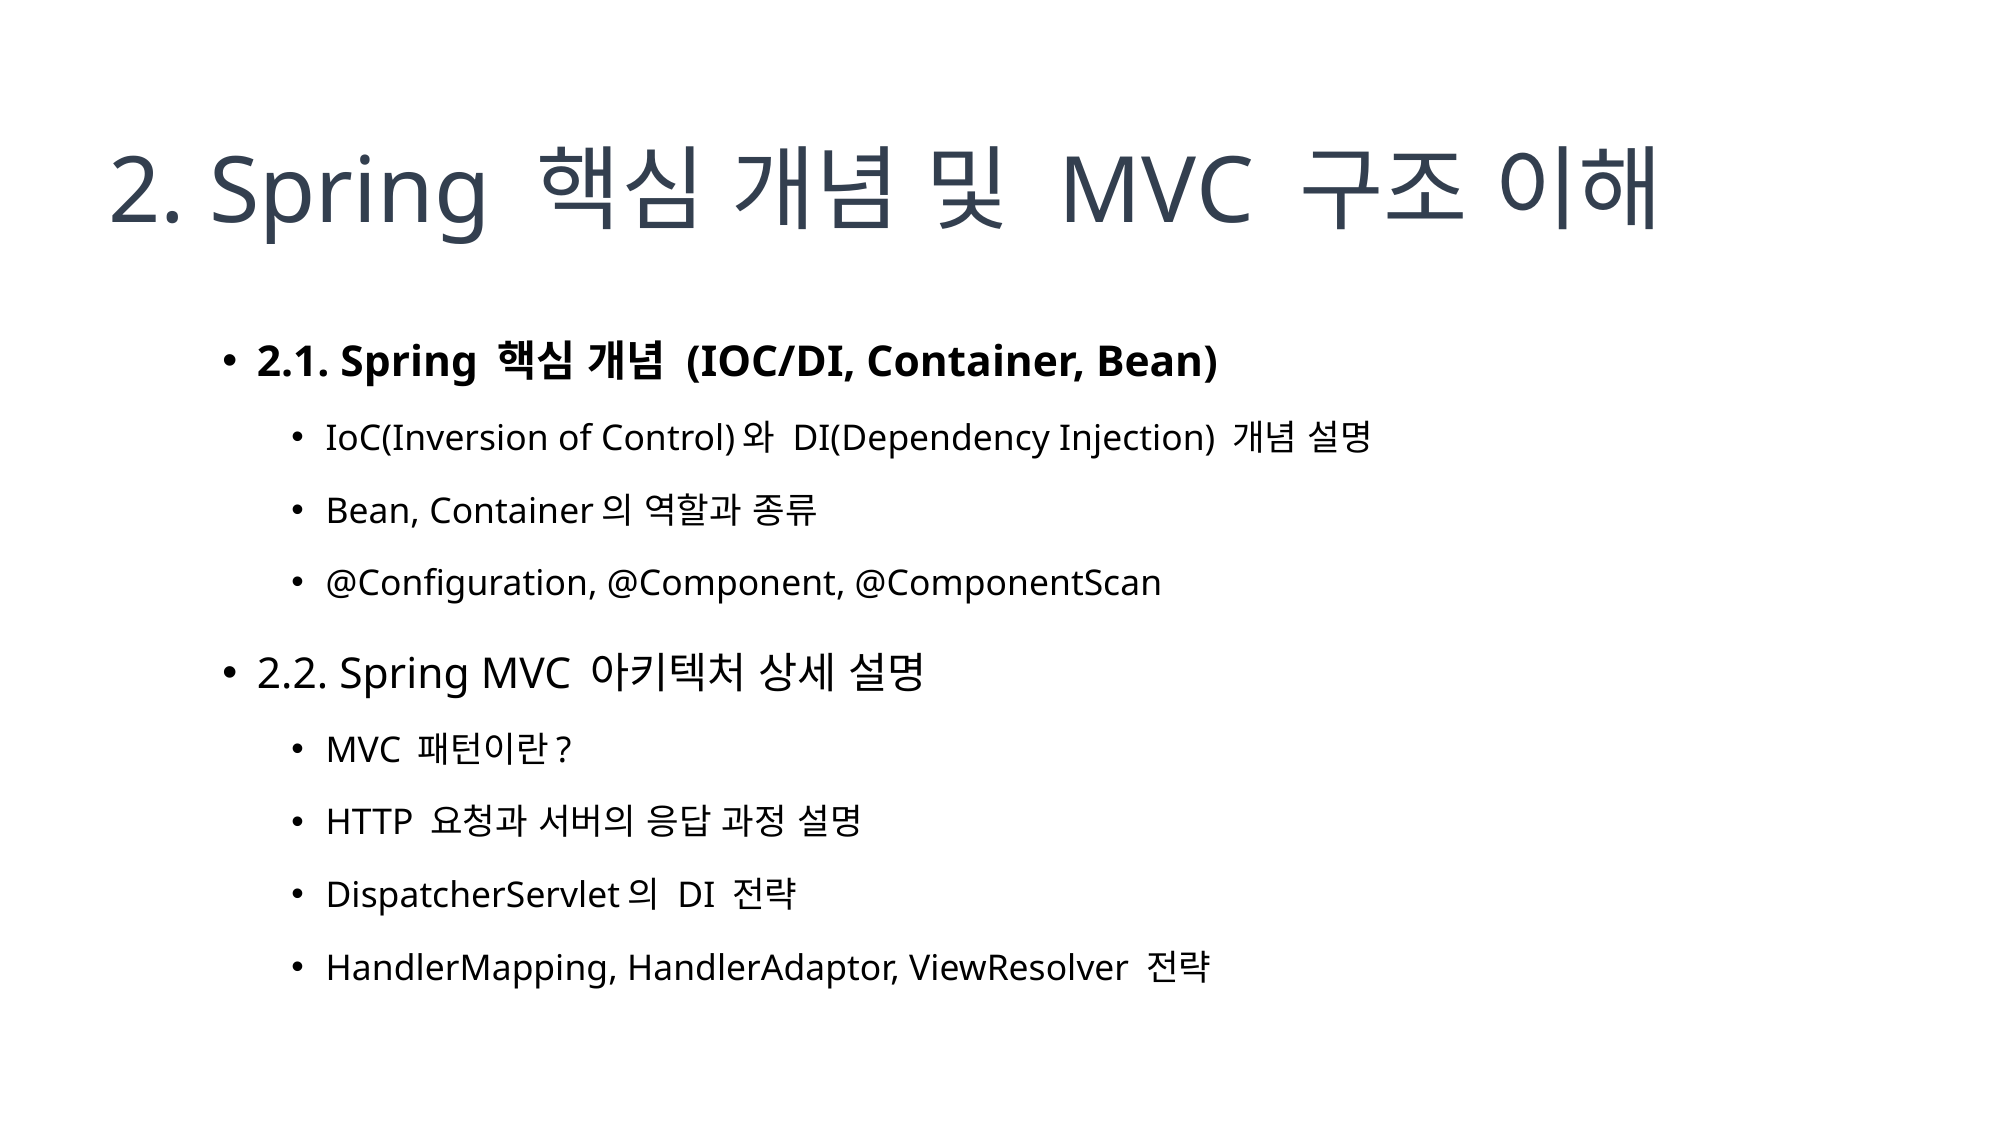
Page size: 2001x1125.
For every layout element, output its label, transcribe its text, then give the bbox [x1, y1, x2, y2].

title 2. Spring 핵심 개념 및 MVC 구조 이해 [93, 83, 1819, 302]
list 2.1. Spring 핵심 개념 (IOC/DI, Container, Bean) IoC(Inversion of Control)와 DI(Dependency Injection) 개념 설명 Bean, Container의 역할과 종류 @Configuration, @Component, @ComponentScan 2.2. Spring MVC 아키텍처 상세 설명 MVC 패턴이란? HTTP 요청과 서버의 응답 과정 설명 DispatcherServlet의 DI 전략 HandlerMapping, HandlerAdaptor, ViewResolver 전략 [207, 301, 1933, 999]
